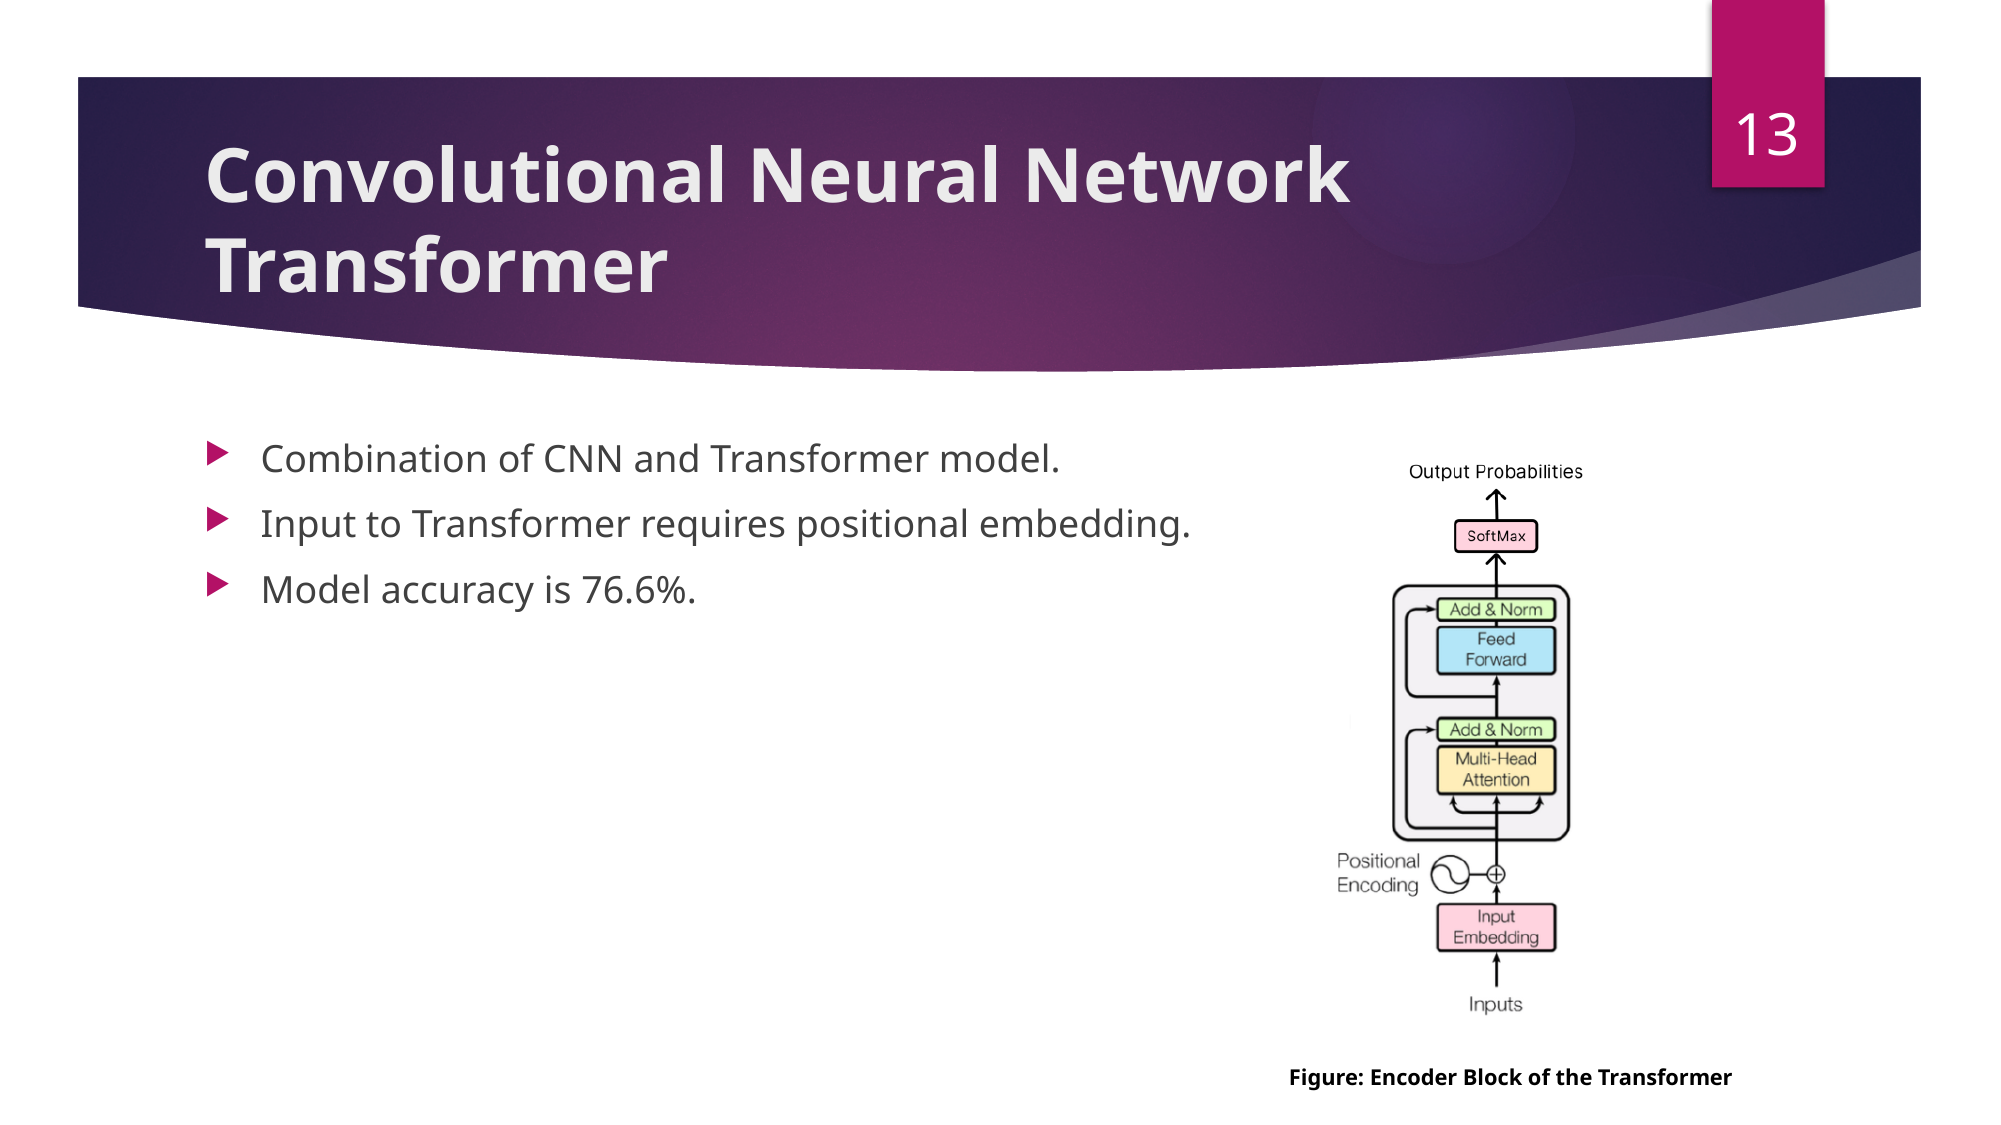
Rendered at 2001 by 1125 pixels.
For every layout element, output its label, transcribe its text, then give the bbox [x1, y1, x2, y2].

picture [1301, 406, 1669, 1022]
list Combination of CNN and Transformer model. Input to Transformer requires positional embedding. Model accuracy is 76.6%. [189, 427, 1295, 988]
slide_number 13 [1698, 48, 1836, 175]
text_box Figure: Encoder Block of the Transformer [1274, 1055, 1792, 1097]
title Convolutional Neural Network Transformer [189, 159, 1627, 276]
